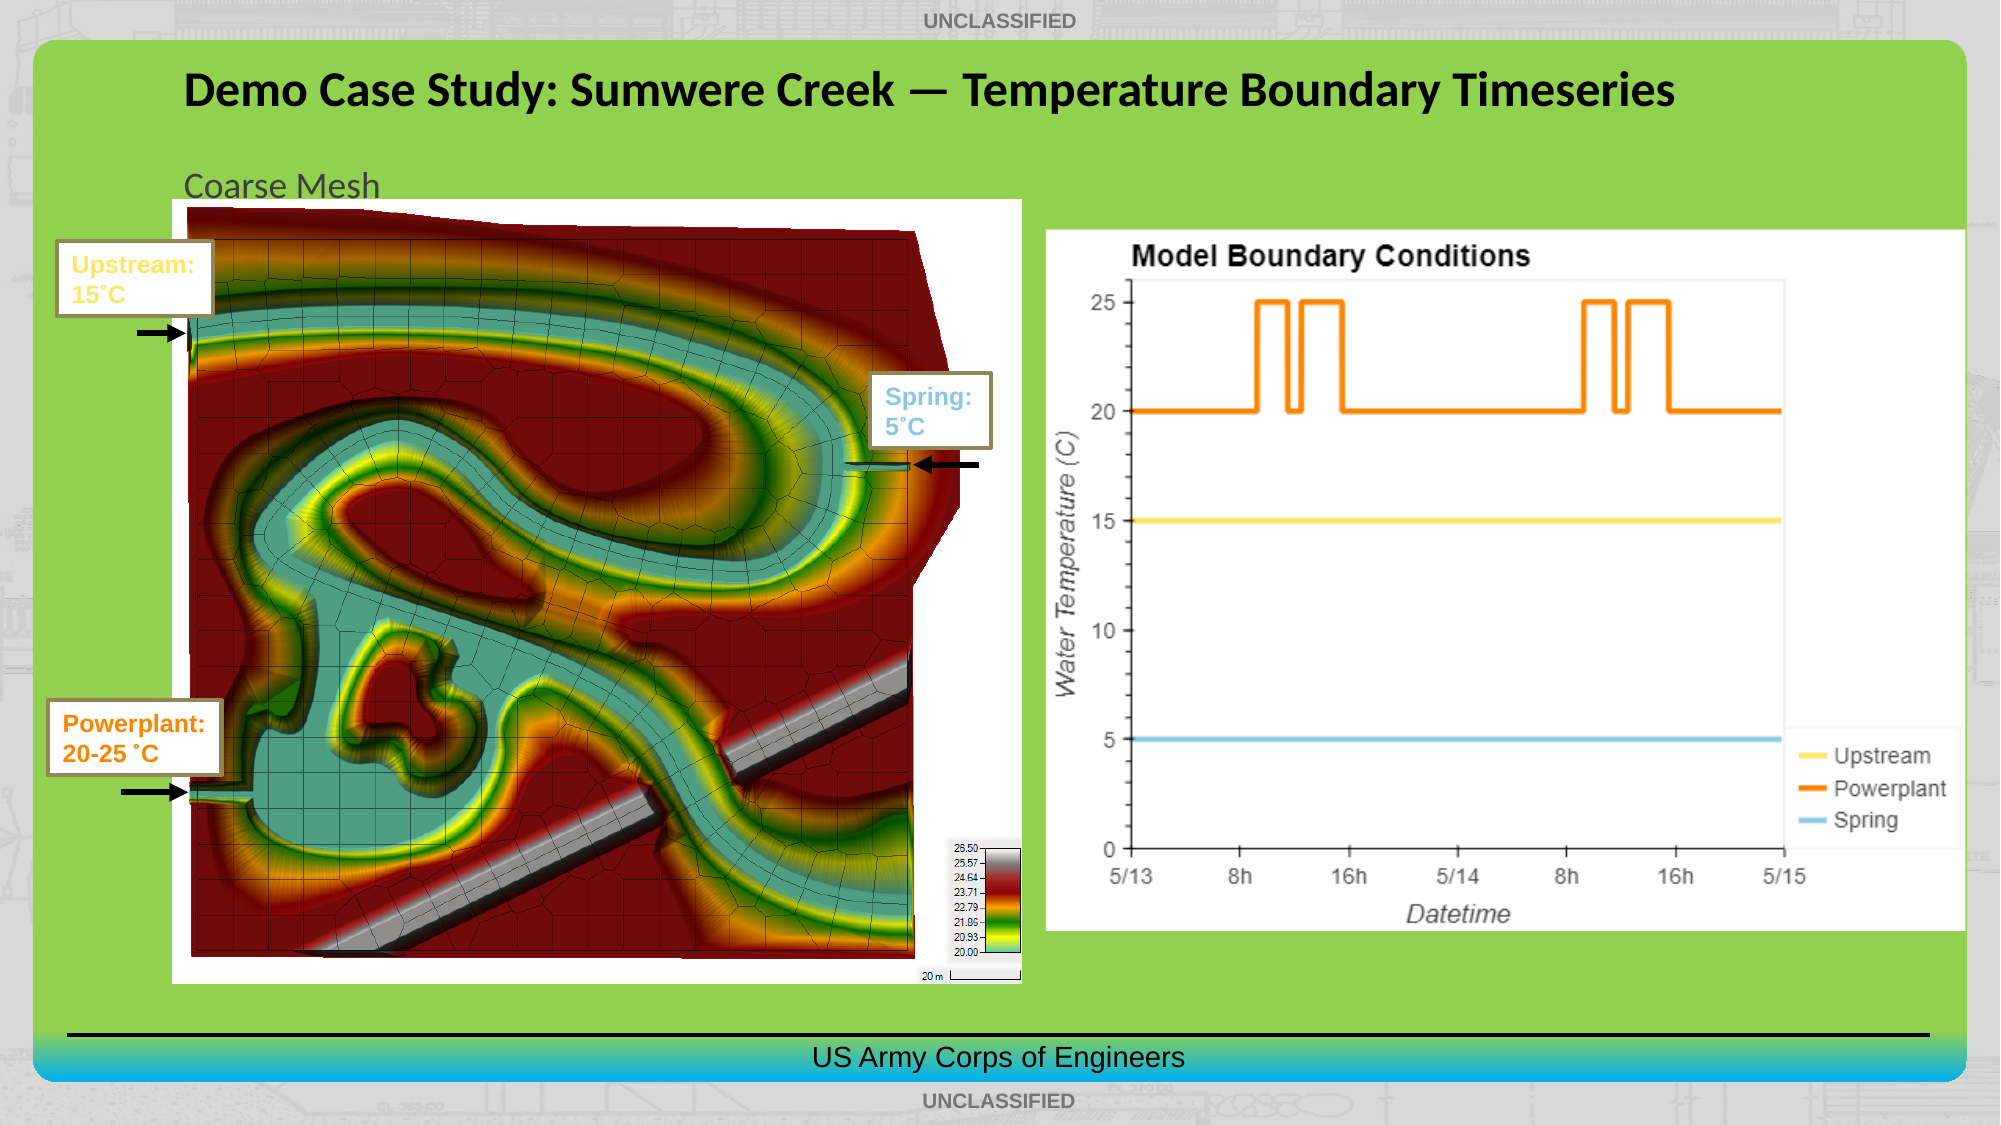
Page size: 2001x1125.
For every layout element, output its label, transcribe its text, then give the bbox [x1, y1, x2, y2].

picture [0, 0, 2000, 1125]
list Coarse Mesh [168, 144, 1480, 1009]
title Demo Case Study: Sumwere Creek — Temperature Boundary Timeseries [168, 40, 1966, 132]
text_box Powerplant: 20-25 ˚C [46, 698, 167, 777]
text_box Upstream: 15˚C [55, 239, 167, 318]
